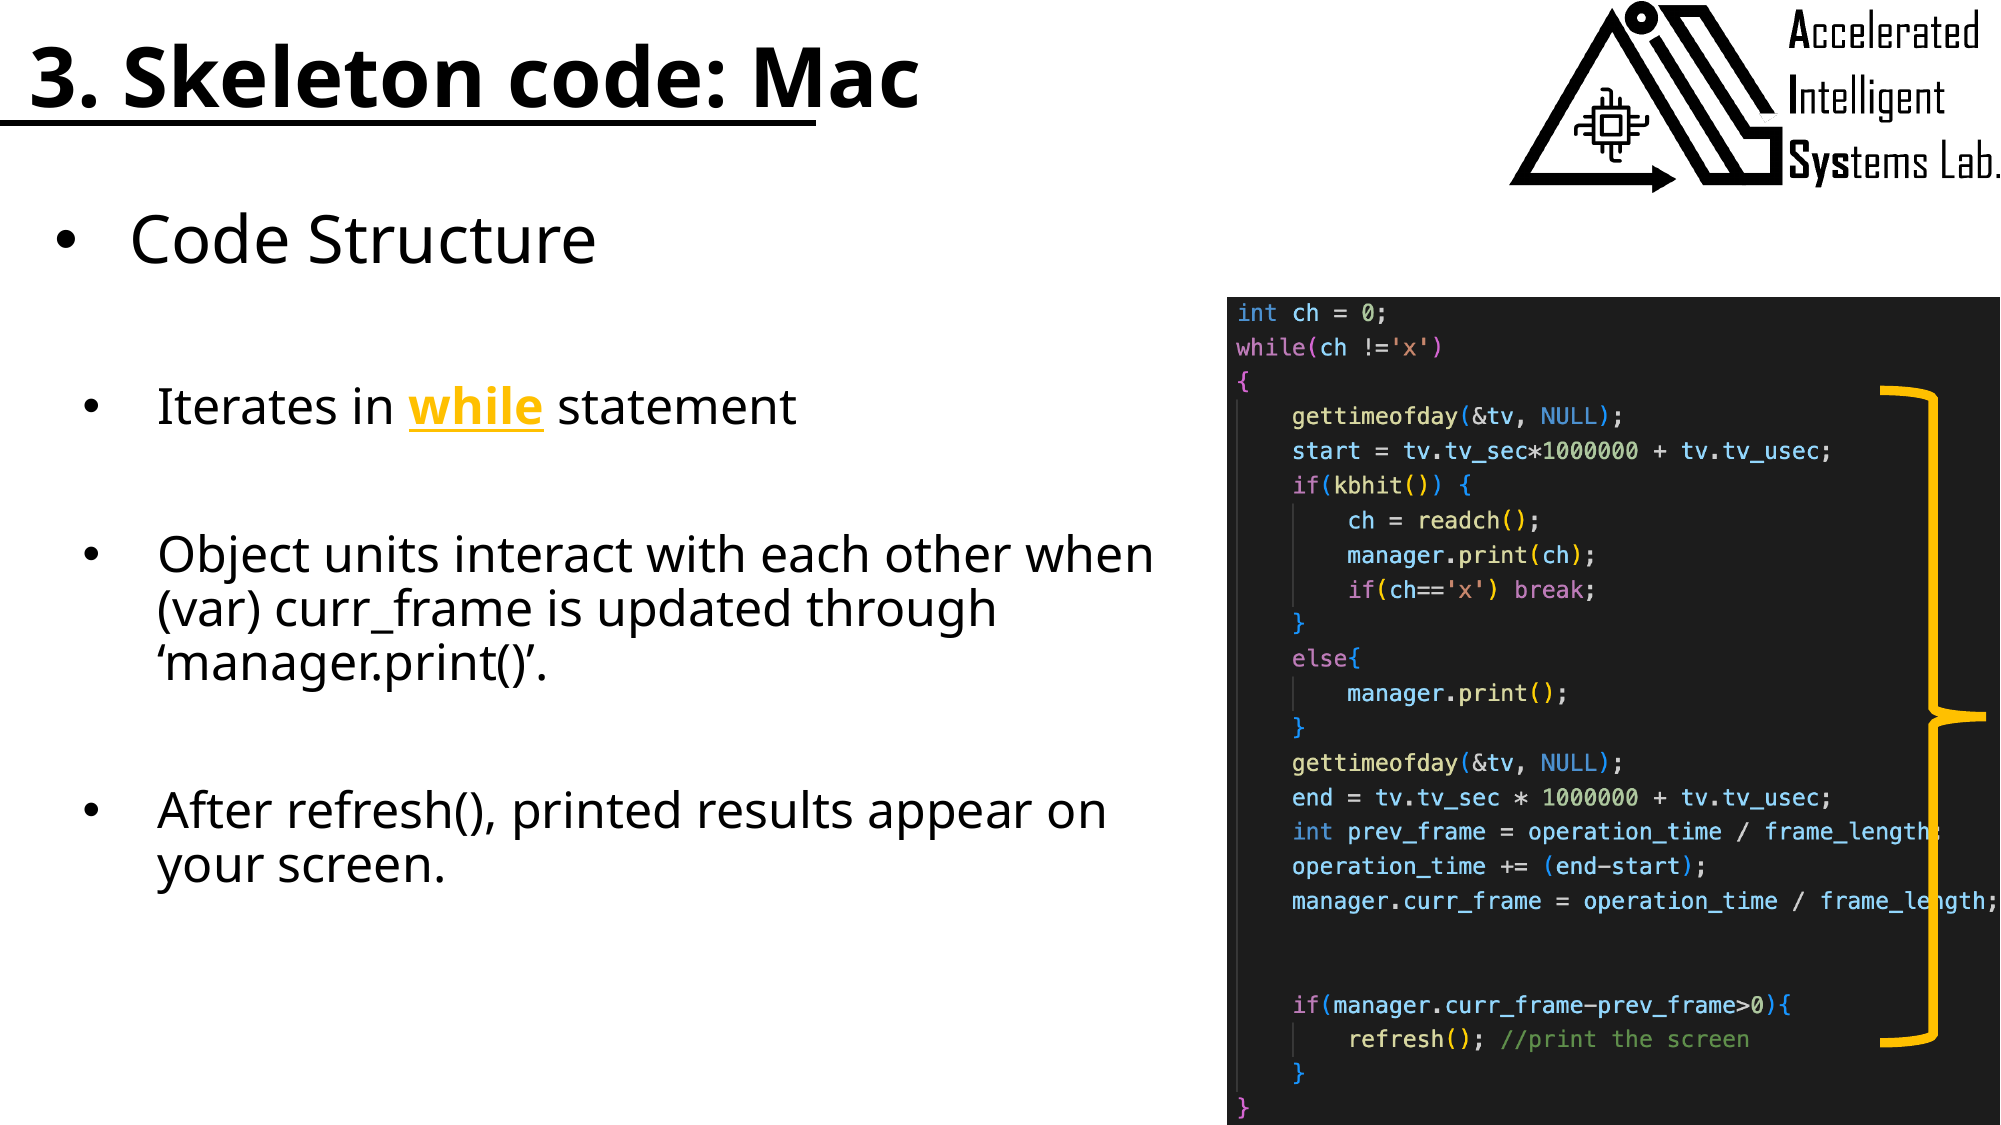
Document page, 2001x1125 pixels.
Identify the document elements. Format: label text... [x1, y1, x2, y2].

picture [1509, 1, 2000, 193]
title 3. Skeleton code: Mac [14, 22, 1740, 140]
picture [1227, 297, 2000, 1125]
